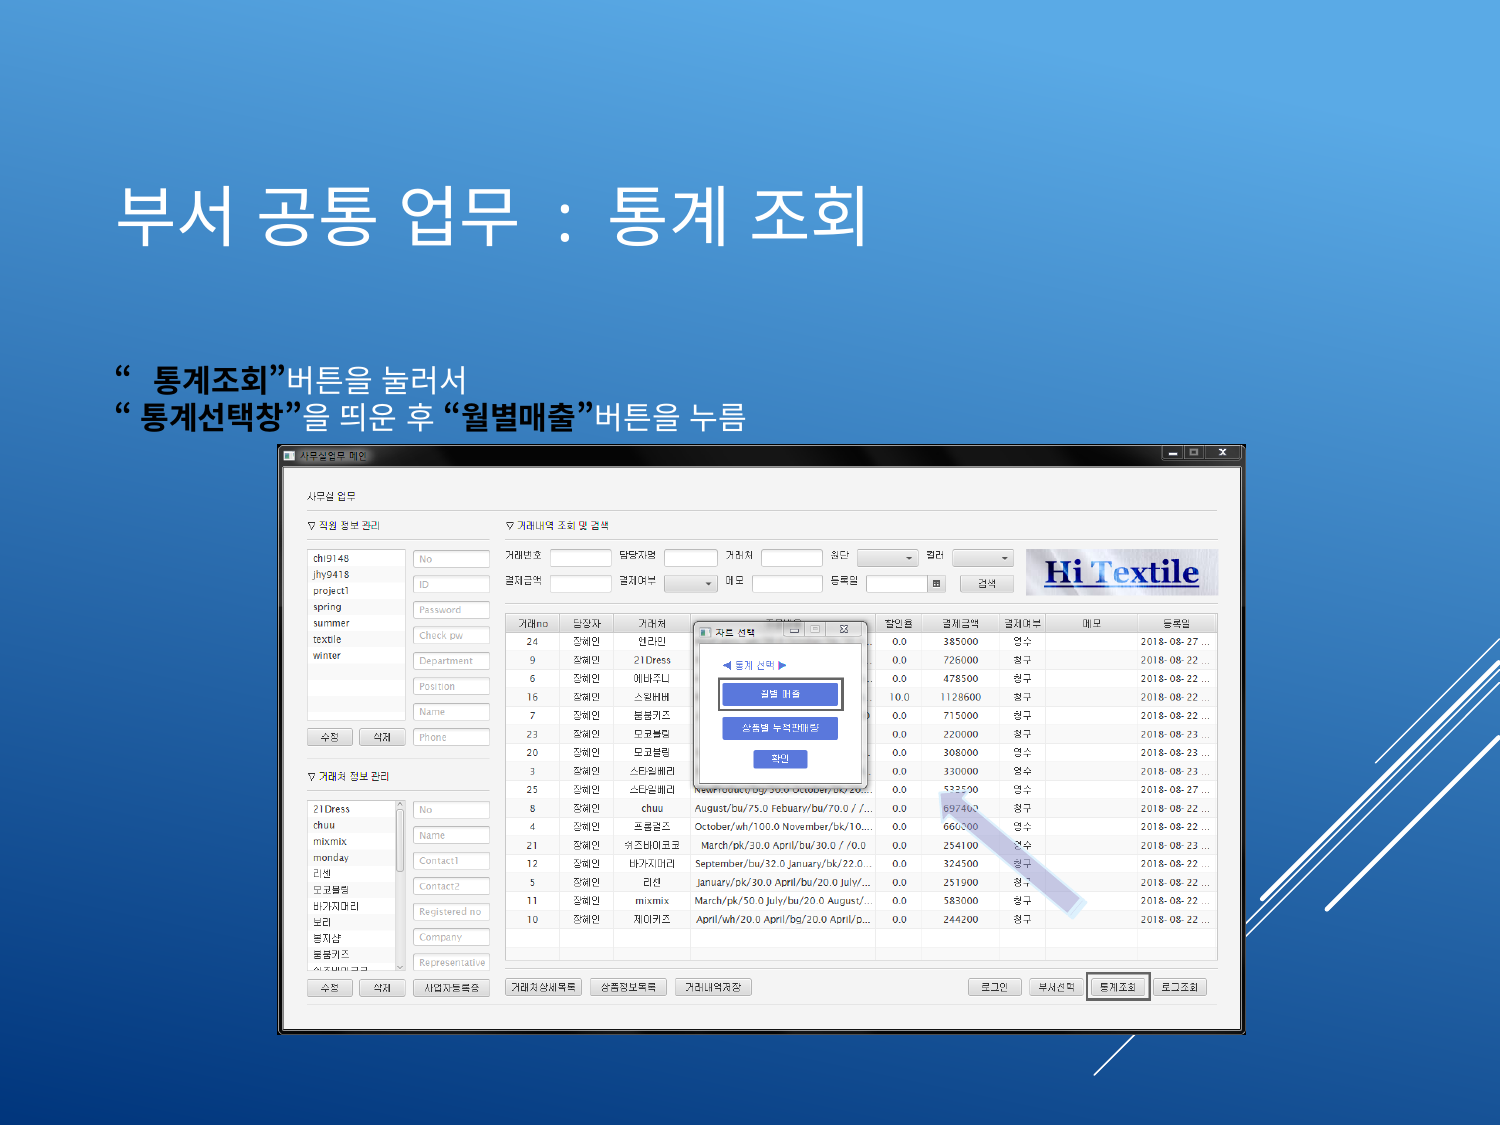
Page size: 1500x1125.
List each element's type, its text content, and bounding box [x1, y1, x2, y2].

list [87, 290, 1163, 909]
title 부서 공통 업무 : 통계 조회 [100, 90, 1258, 340]
picture [277, 444, 1247, 1036]
